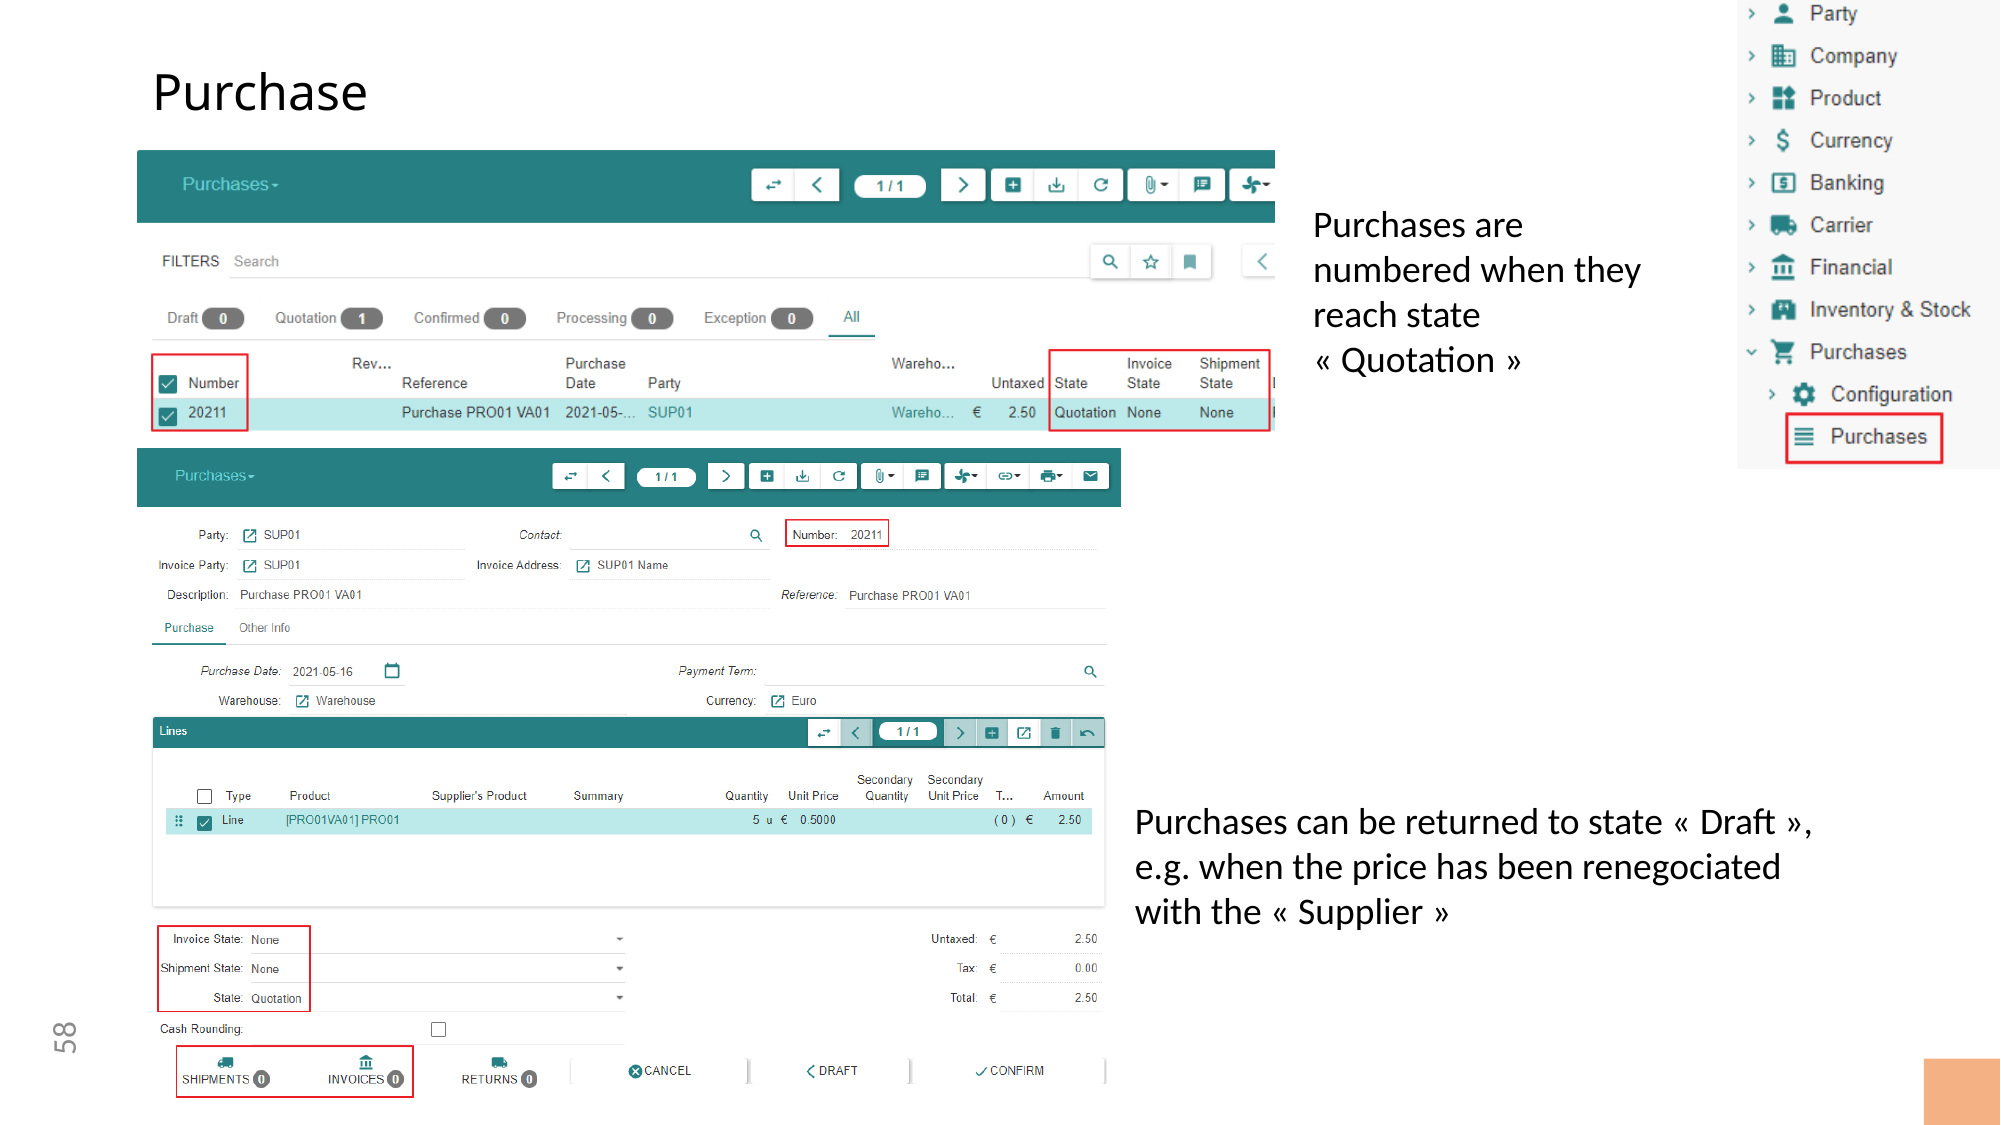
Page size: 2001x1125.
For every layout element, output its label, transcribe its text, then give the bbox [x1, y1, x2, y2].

text_box Purchases are numbered when they reach state « Quotation » [1298, 192, 1679, 433]
text_box [1923, 1058, 2000, 1125]
picture [137, 448, 1121, 1108]
text_box Purchases can be returned to state « Draft », e.g. when the price has been renegociated with the « Supplier » [1121, 790, 1863, 940]
title Purchase [137, 59, 1737, 136]
slide_number 58 [32, 969, 93, 1108]
picture [1737, 0, 2000, 469]
picture [137, 149, 1275, 436]
